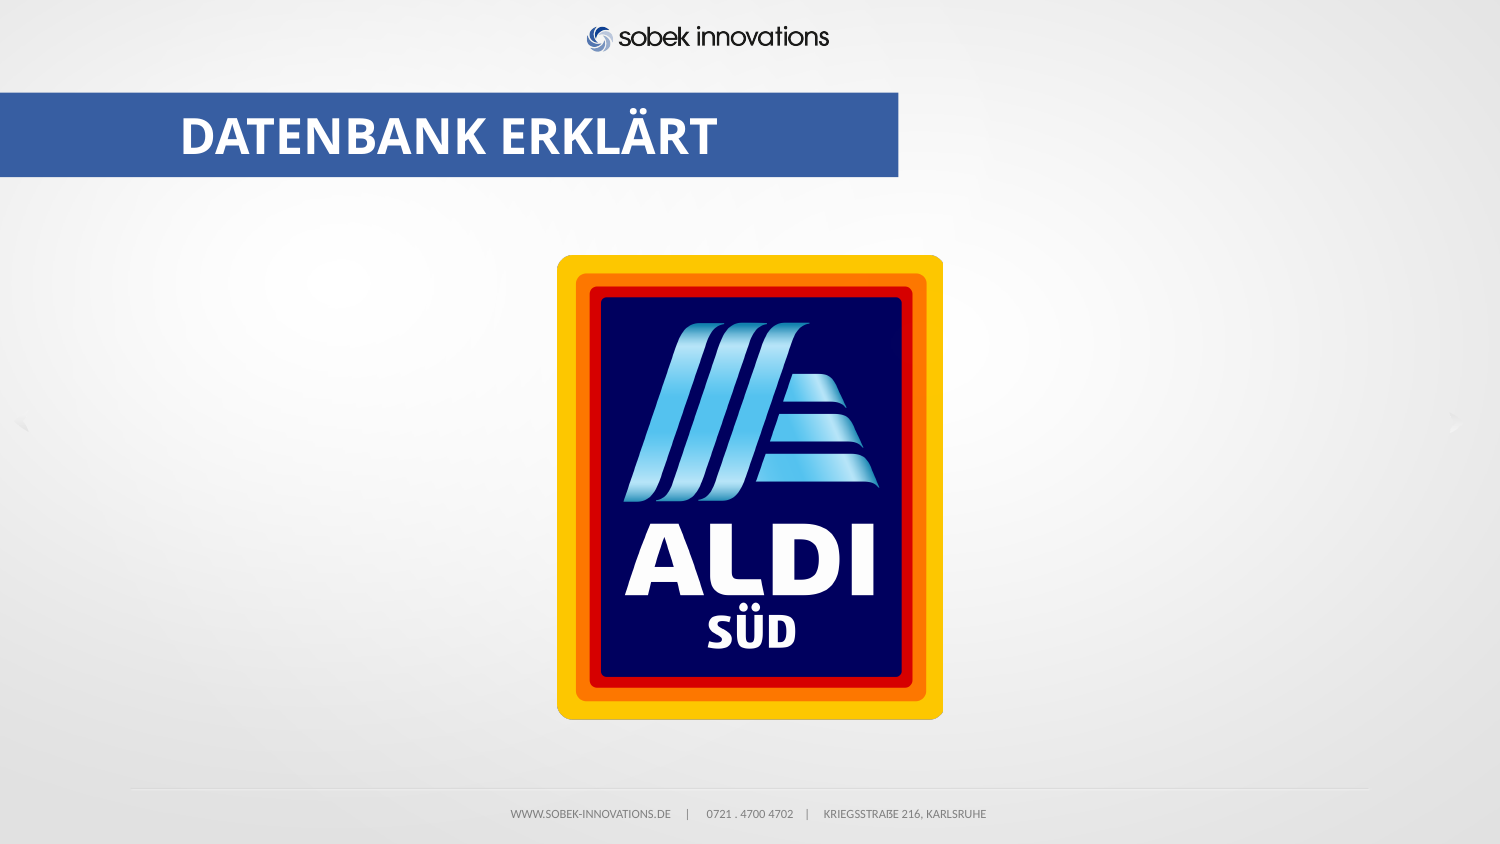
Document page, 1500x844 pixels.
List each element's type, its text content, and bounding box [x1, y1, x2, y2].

title DATENBANK ERKLÄRT [0, 92, 899, 178]
picture [0, 0, 1500, 844]
